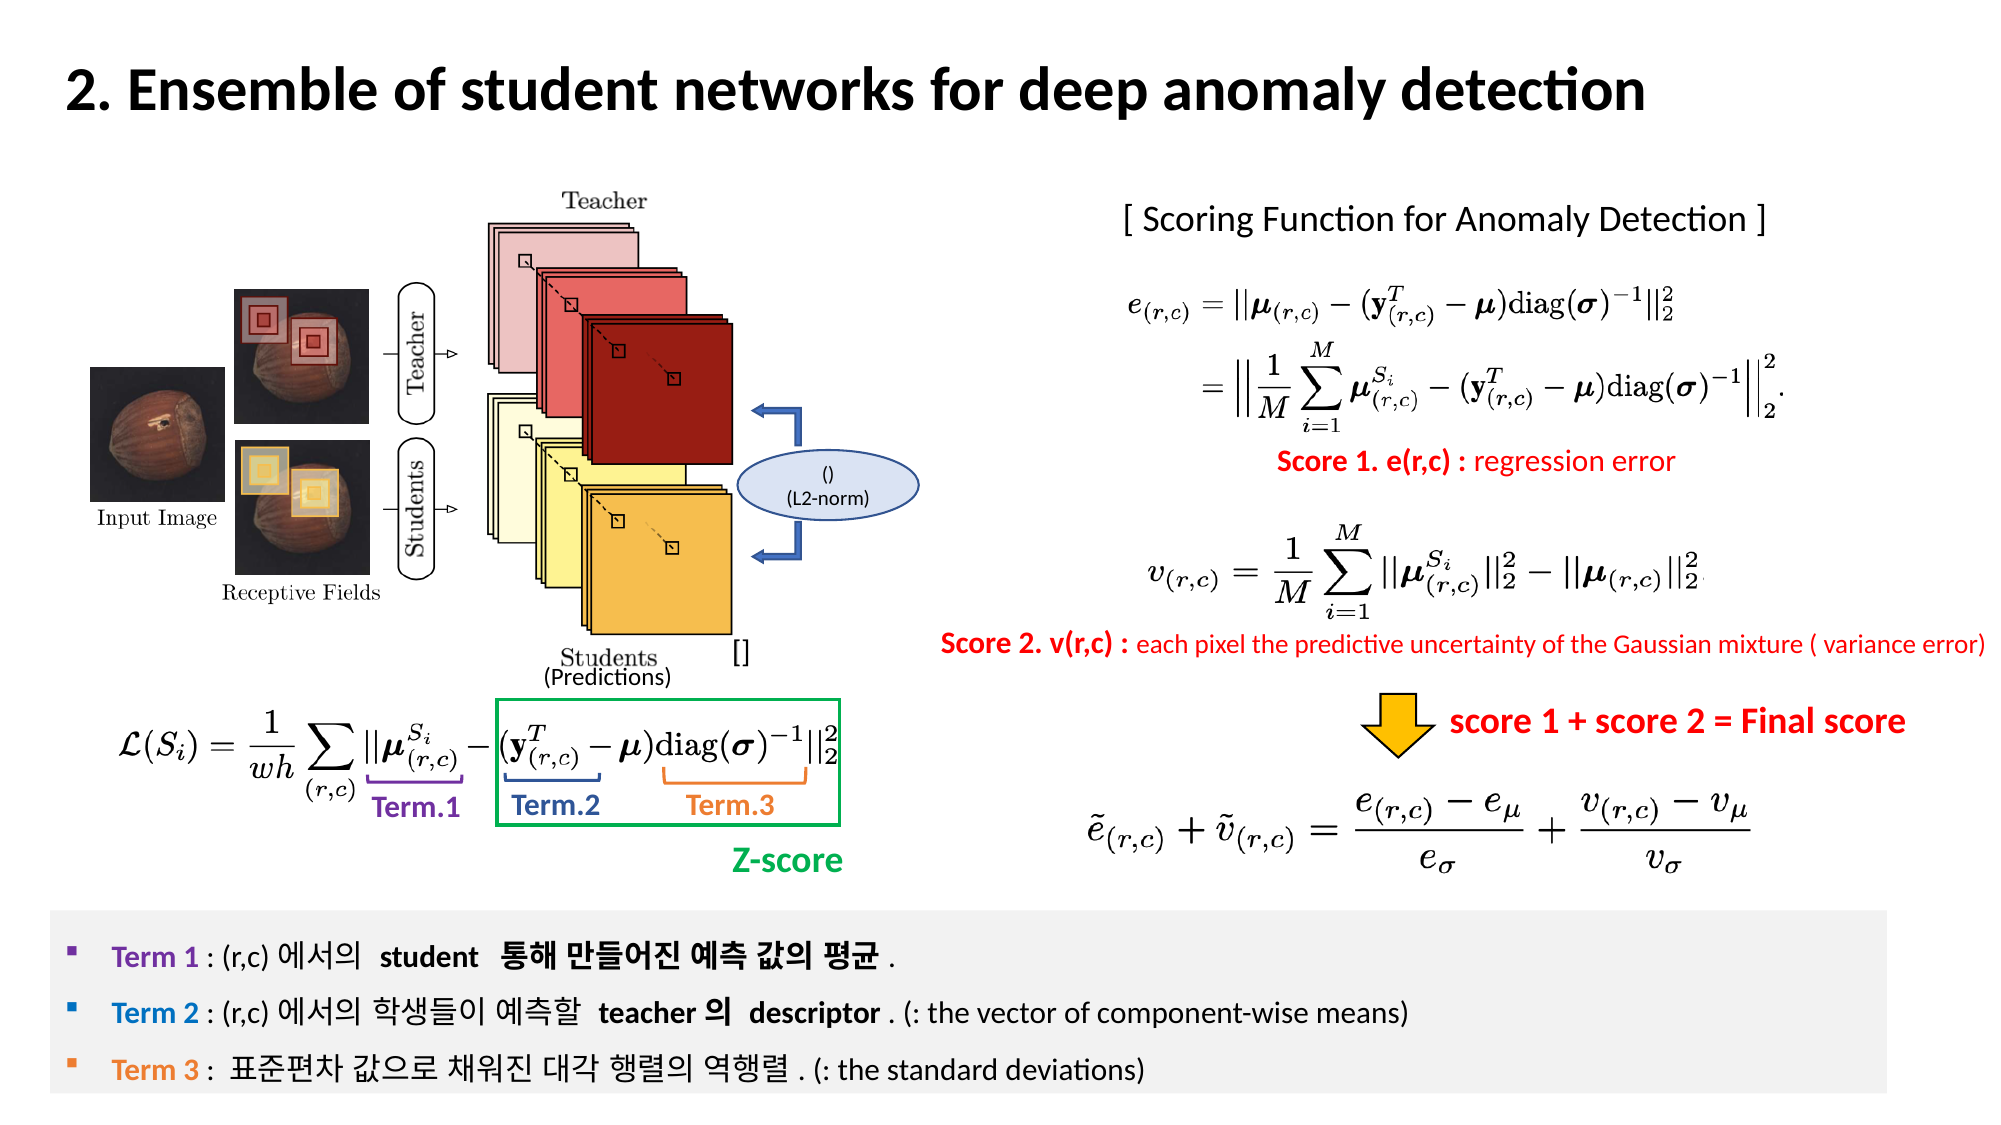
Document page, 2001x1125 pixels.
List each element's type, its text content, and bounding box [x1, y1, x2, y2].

title 2. Ensemble of student networks for deep anomaly detection [50, 19, 1967, 162]
text_box [750, 520, 802, 565]
text_box Term.3 [671, 826, 823, 830]
picture [1116, 269, 1783, 444]
picture [111, 696, 841, 806]
text_box [ Scoring Function for Anomaly Detection ] [1107, 187, 1792, 247]
picture [1069, 760, 1754, 901]
text_box score 1 + score 2 = Final score [1434, 688, 1923, 749]
text_box [496, 806, 840, 826]
picture [1136, 517, 1704, 636]
picture [67, 128, 738, 682]
text_box Z-score [717, 827, 969, 887]
text_box [1360, 692, 1434, 759]
text_box Term.1 [356, 806, 499, 832]
text_box [750, 402, 802, 447]
text_box (Predictions) [528, 682, 688, 696]
text_box Term.2 [496, 826, 639, 830]
text_box Score 2. v(r,c) : each pixel the predictive uncertainty of the Gaussian mixture ( variance error) [926, 615, 2000, 668]
text_box Score 1. e(r,c) : regression error [1262, 433, 1822, 486]
